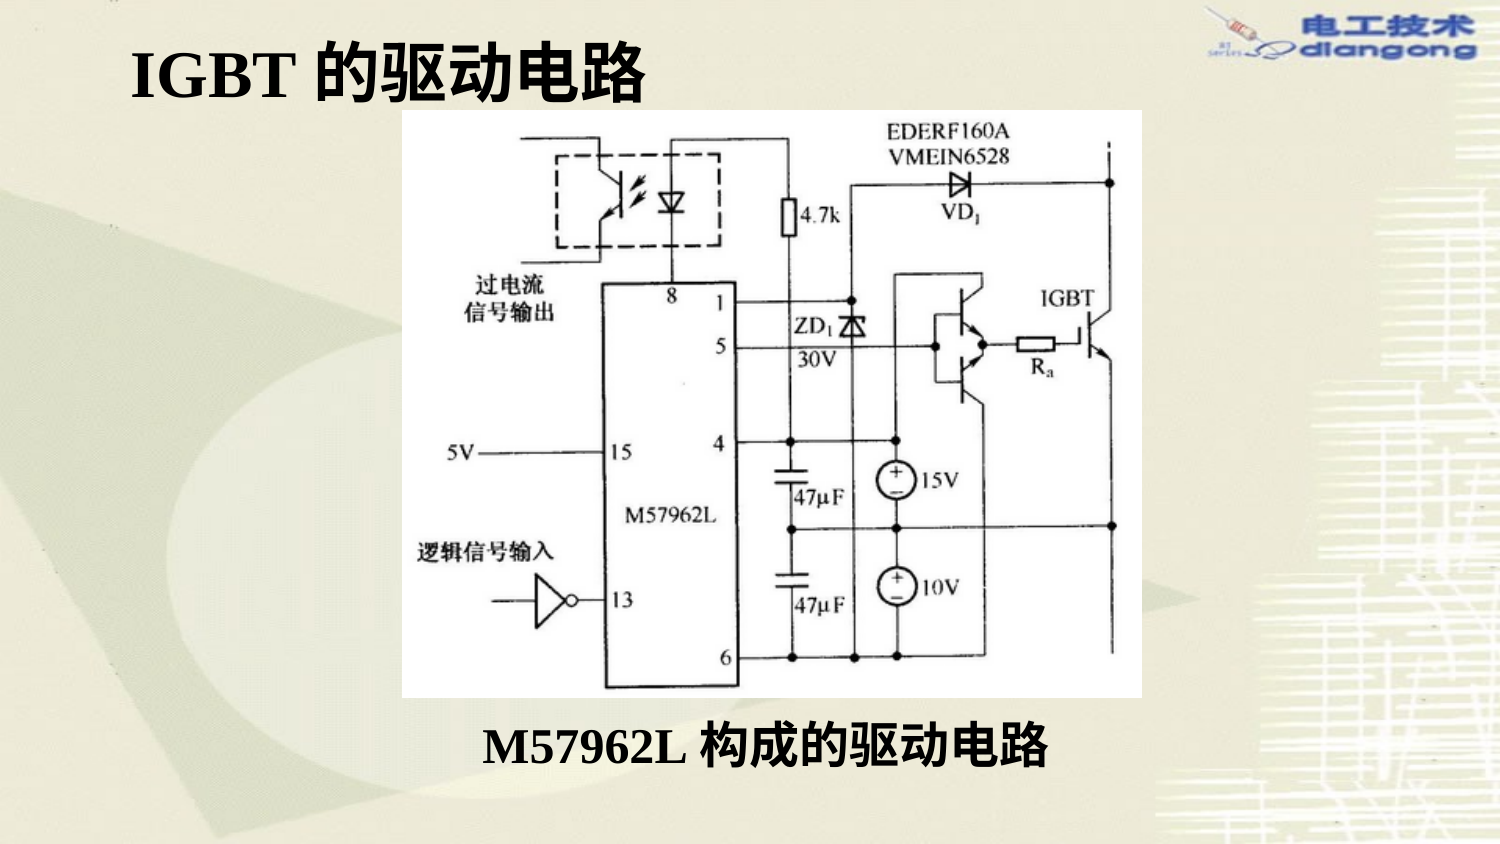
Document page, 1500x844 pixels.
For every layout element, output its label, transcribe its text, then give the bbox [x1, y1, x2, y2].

picture [0, 0, 1500, 844]
text_box IGBT的驱动电路 [99, 23, 762, 119]
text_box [402, 110, 1142, 782]
